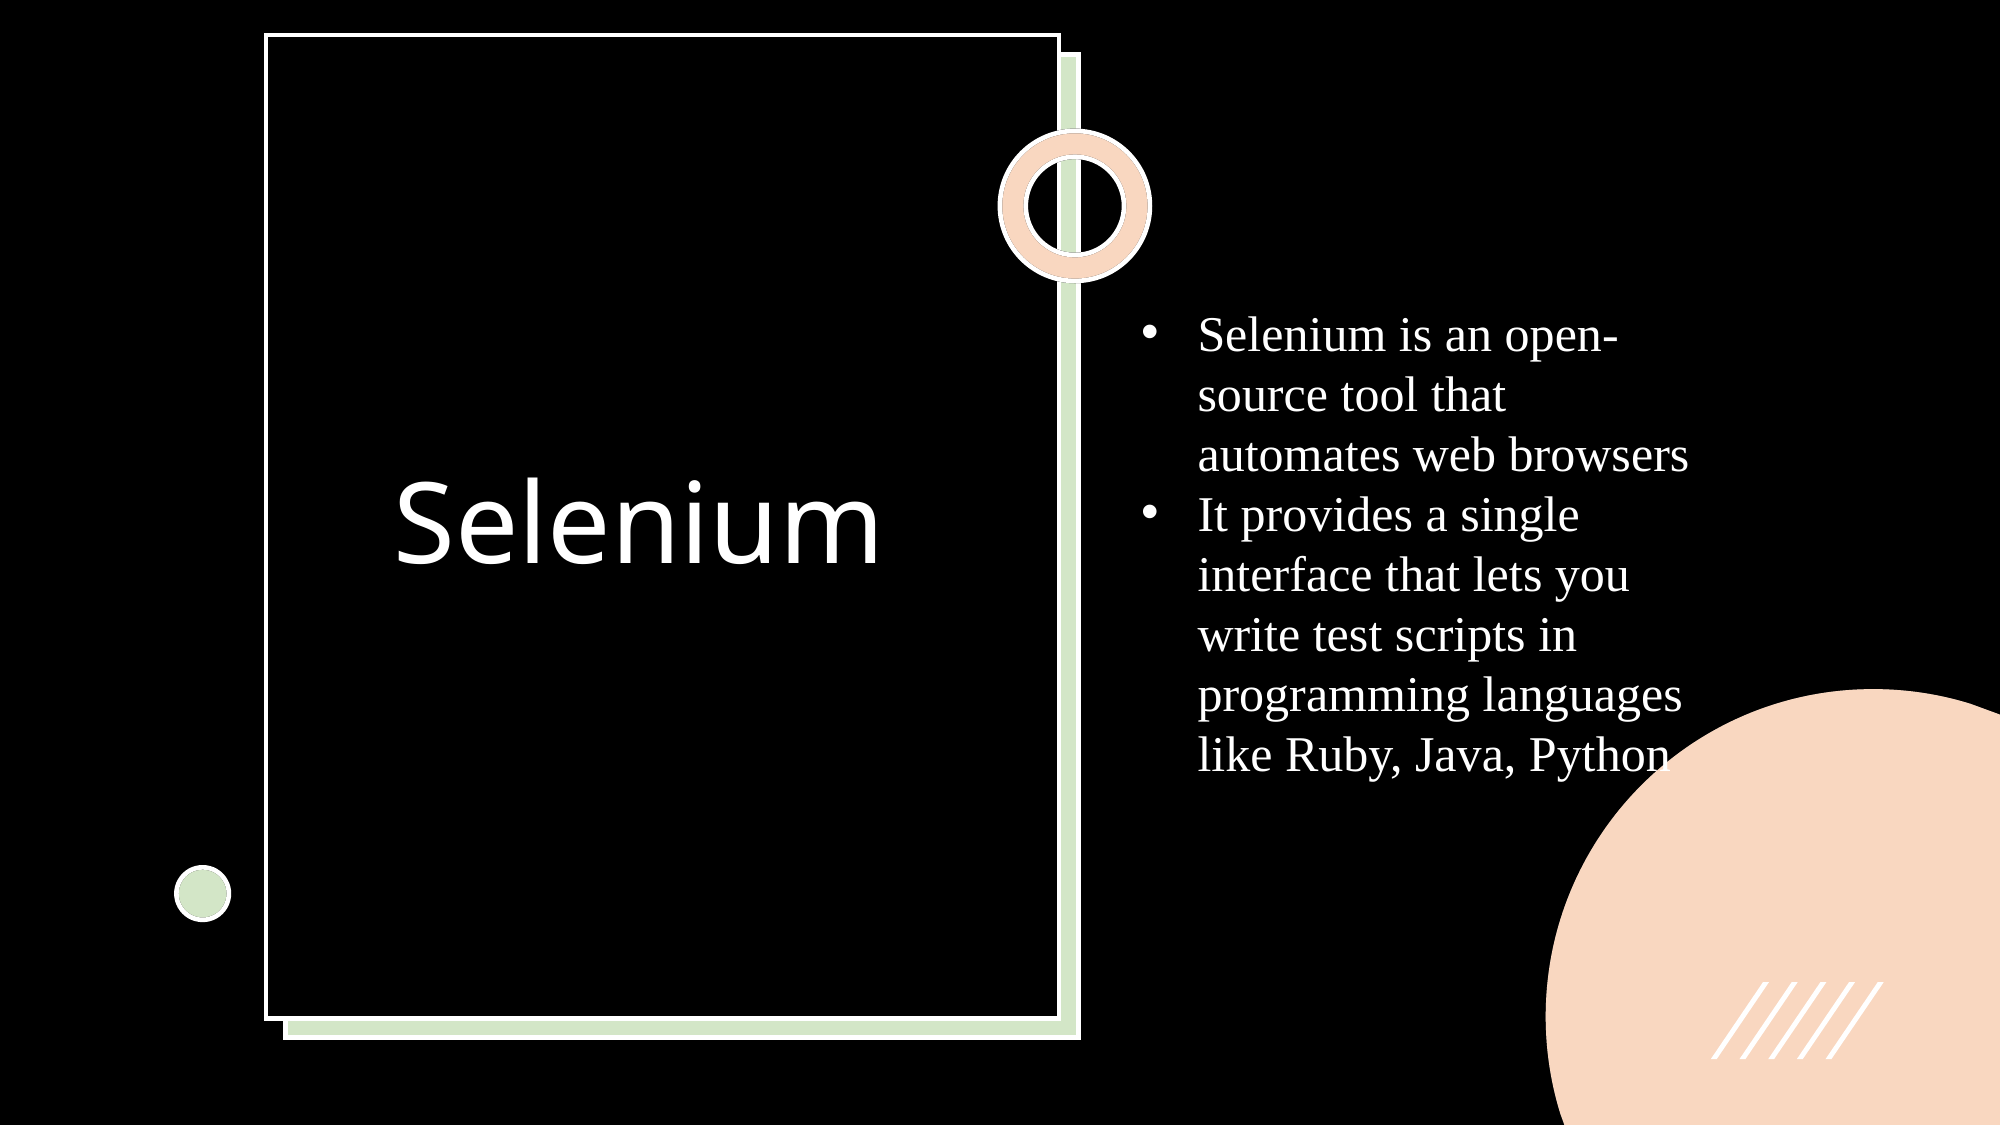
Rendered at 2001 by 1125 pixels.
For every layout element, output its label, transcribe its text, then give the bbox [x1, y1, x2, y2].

text_box [1079, 130, 1151, 282]
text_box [1710, 982, 1884, 1060]
text_box [1544, 688, 2000, 1125]
text_box [265, 34, 1060, 1019]
text_box Selenium is an open-source tool that automates web browsers It provides a single interface that lets you write test scripts in programming languages like Ruby, Java, Python [1126, 293, 1716, 849]
text_box [175, 866, 230, 921]
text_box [285, 54, 1079, 1038]
text_box [0, 0, 2000, 1125]
